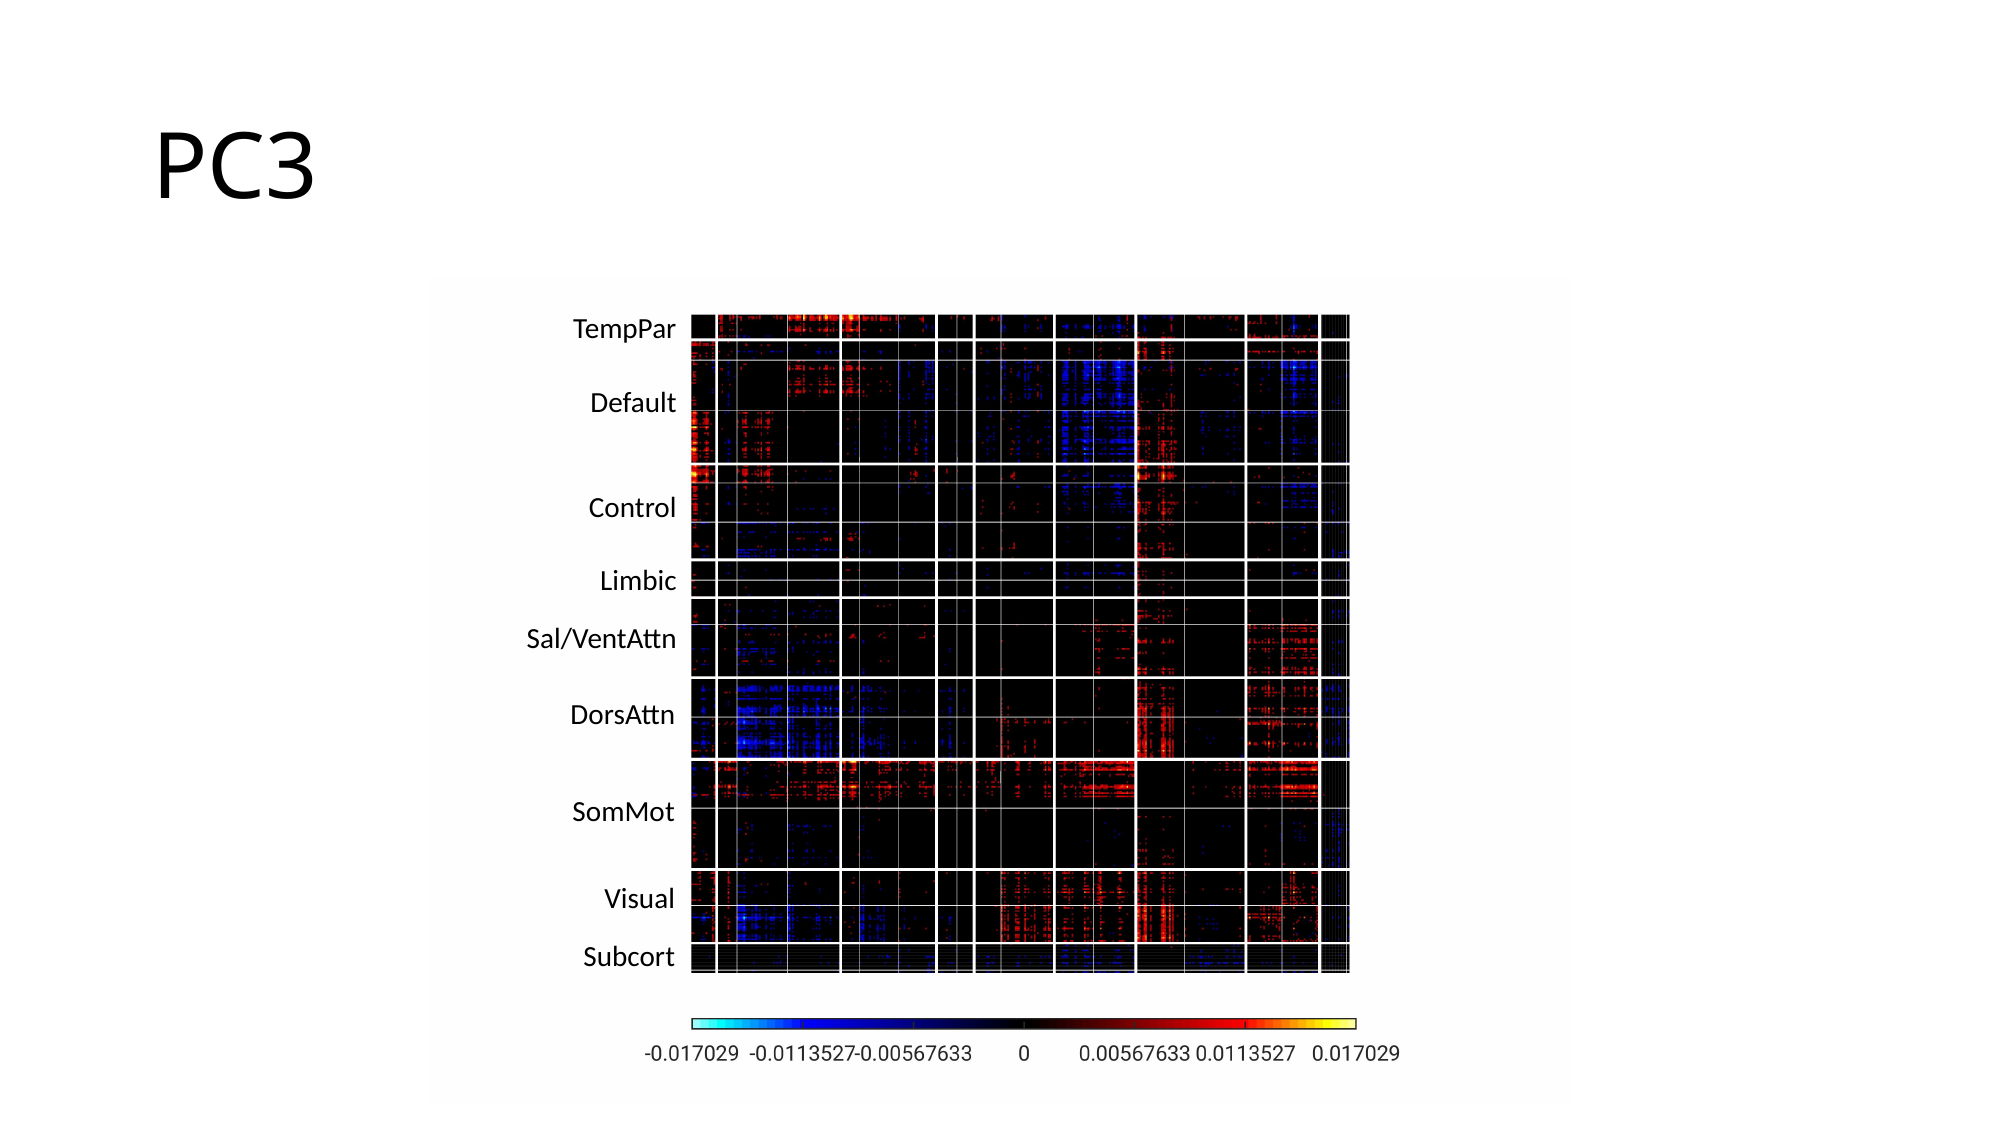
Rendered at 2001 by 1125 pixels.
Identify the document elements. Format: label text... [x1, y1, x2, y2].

title PC3 [137, 59, 1863, 278]
picture [429, 277, 1571, 1105]
